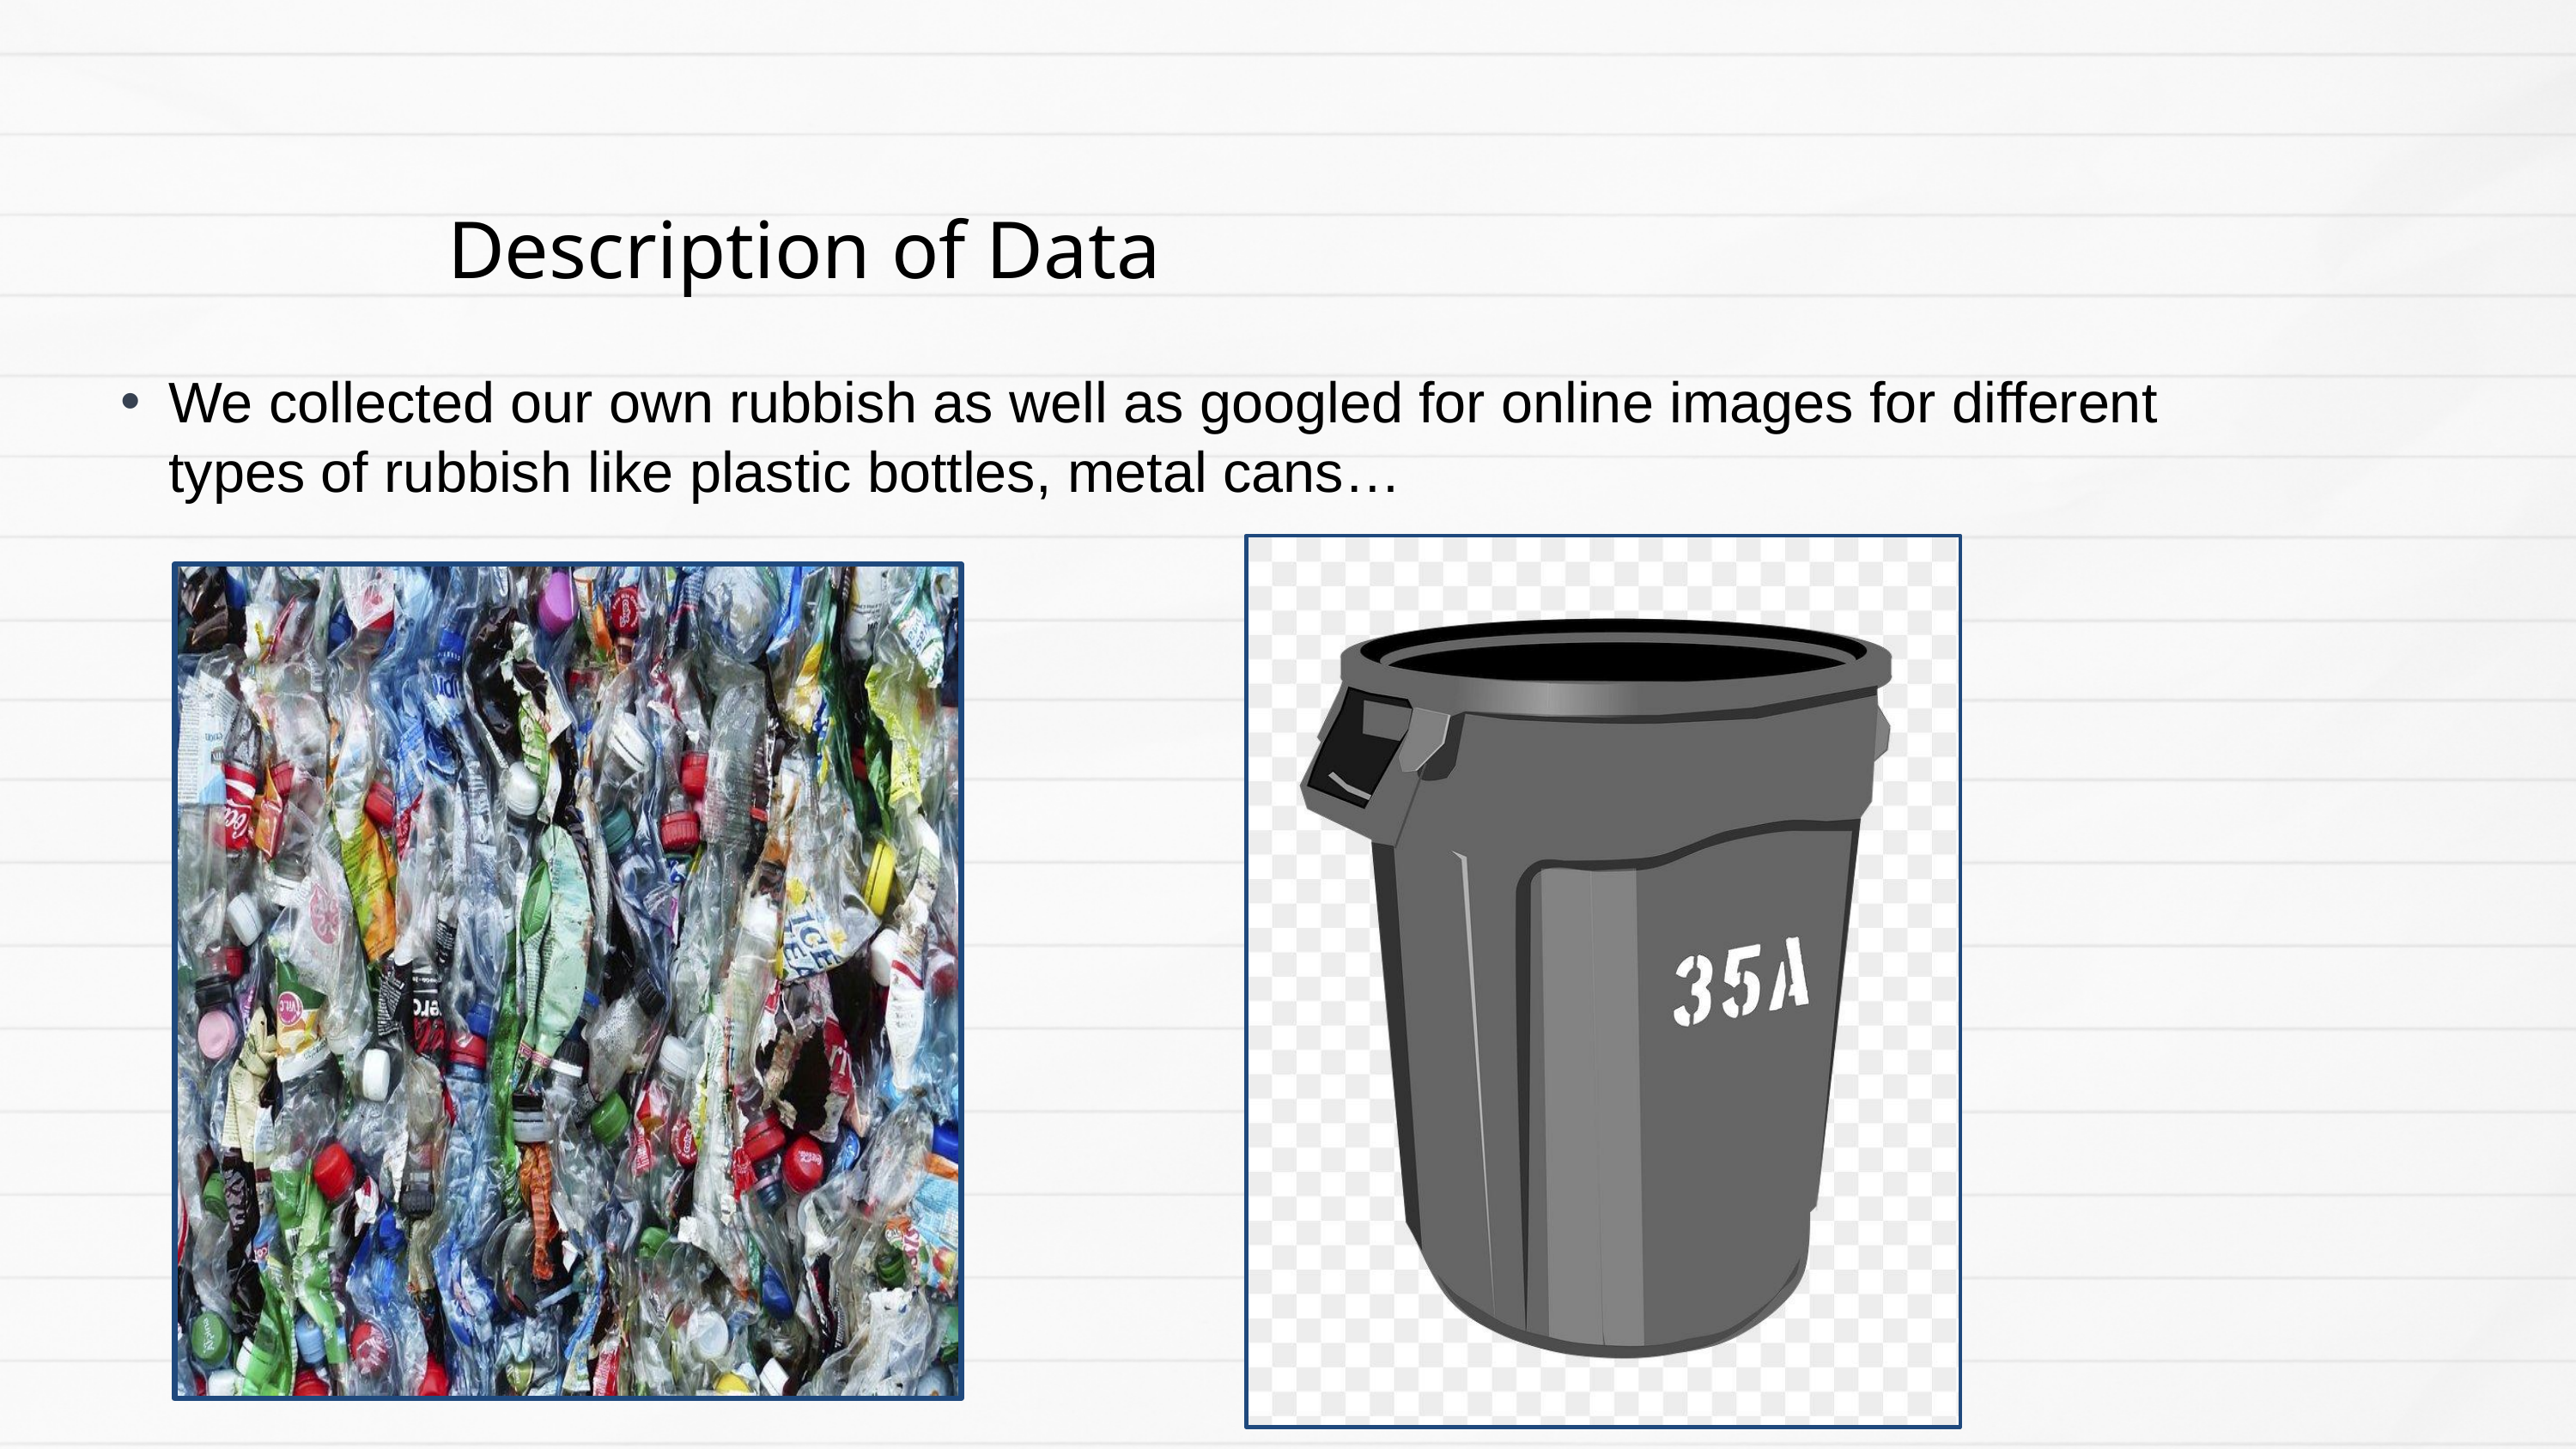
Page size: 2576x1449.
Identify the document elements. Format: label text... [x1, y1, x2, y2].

picture [177, 566, 959, 1397]
title Description of Data [224, 166, 1384, 328]
picture [1248, 537, 1959, 1426]
list We collected our own rubbish as well as googled for online images for different types of rubbish like plastic bottles, metal cans… [107, 359, 2297, 1282]
